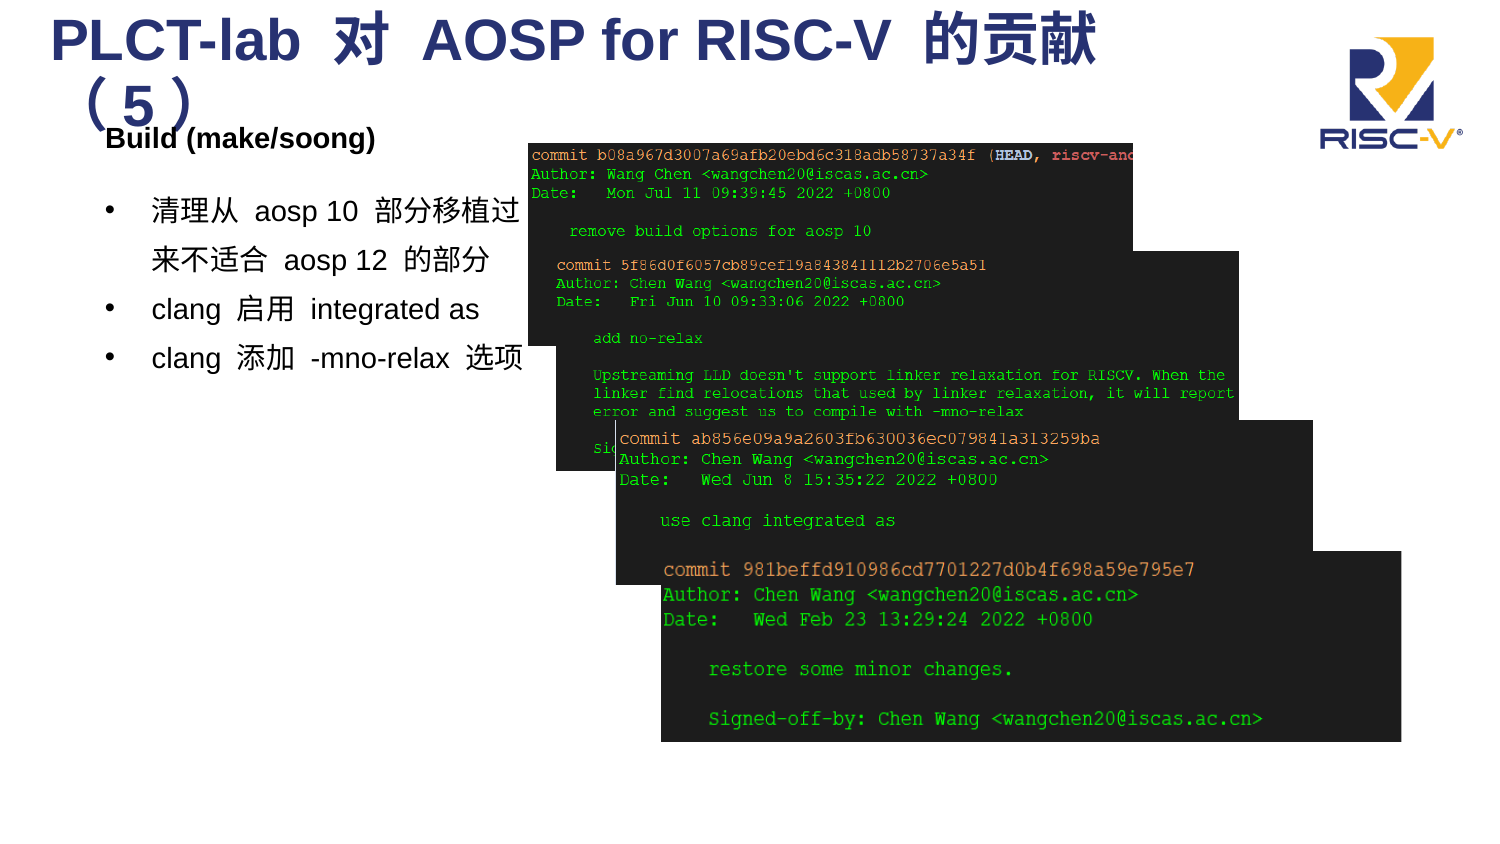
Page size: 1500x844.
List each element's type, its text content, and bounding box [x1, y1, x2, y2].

picture [527, 142, 1313, 585]
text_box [660, 550, 1402, 743]
picture [1320, 37, 1463, 149]
title PLCT-lab 对 AOSP for RISC-V 的贡献（5） [39, 31, 1234, 116]
text_box 清理从 aosp 10 部分移植过来不适合 aosp 12 的部分 clang 启用 integrated as clang 添加 -mno-relax 选项 [90, 170, 543, 382]
list Build (make/soong) [93, 109, 1377, 171]
